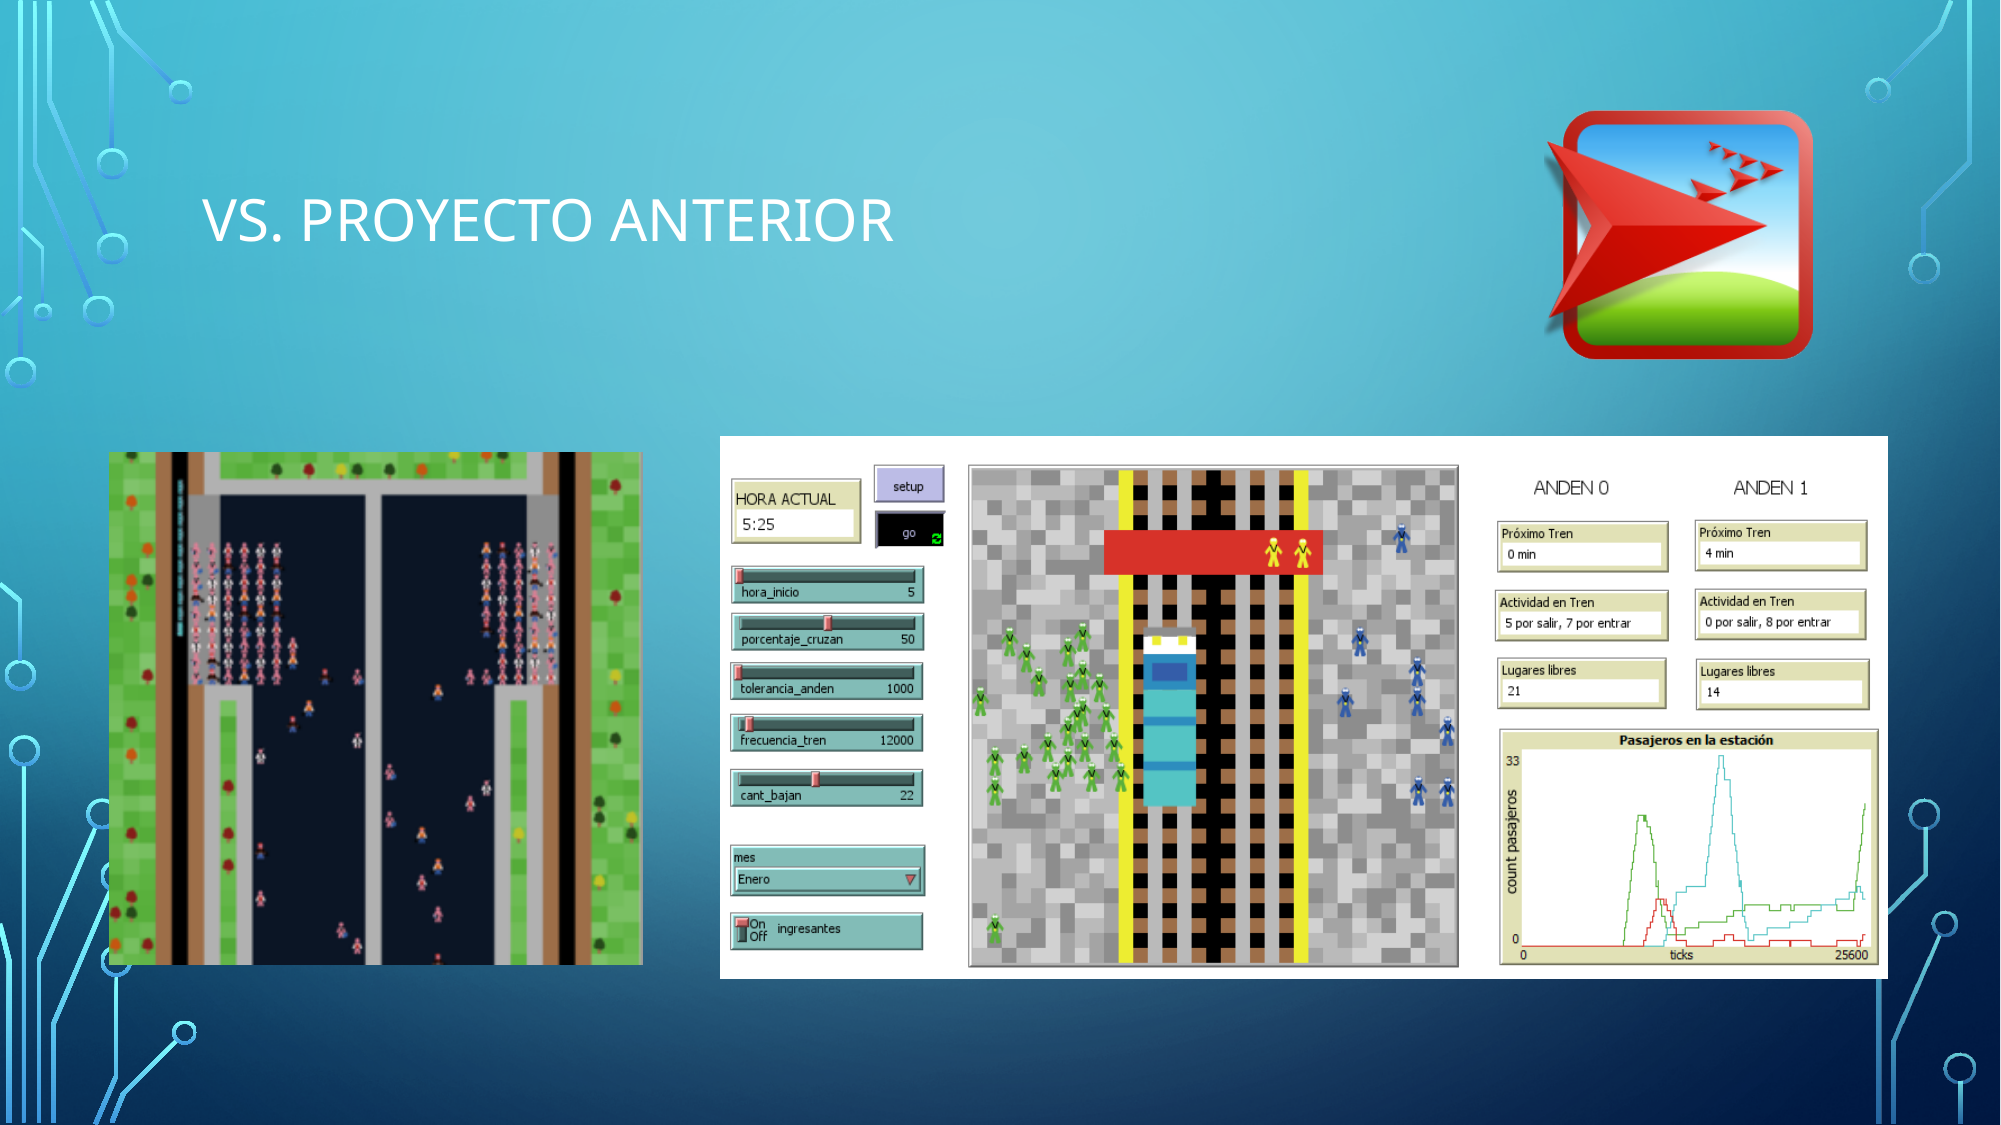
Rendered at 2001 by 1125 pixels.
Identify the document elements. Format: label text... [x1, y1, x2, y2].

picture [720, 436, 1888, 979]
picture [108, 452, 643, 965]
title Vs. proyecto anterior [187, 101, 1544, 344]
picture [1544, 101, 1813, 370]
